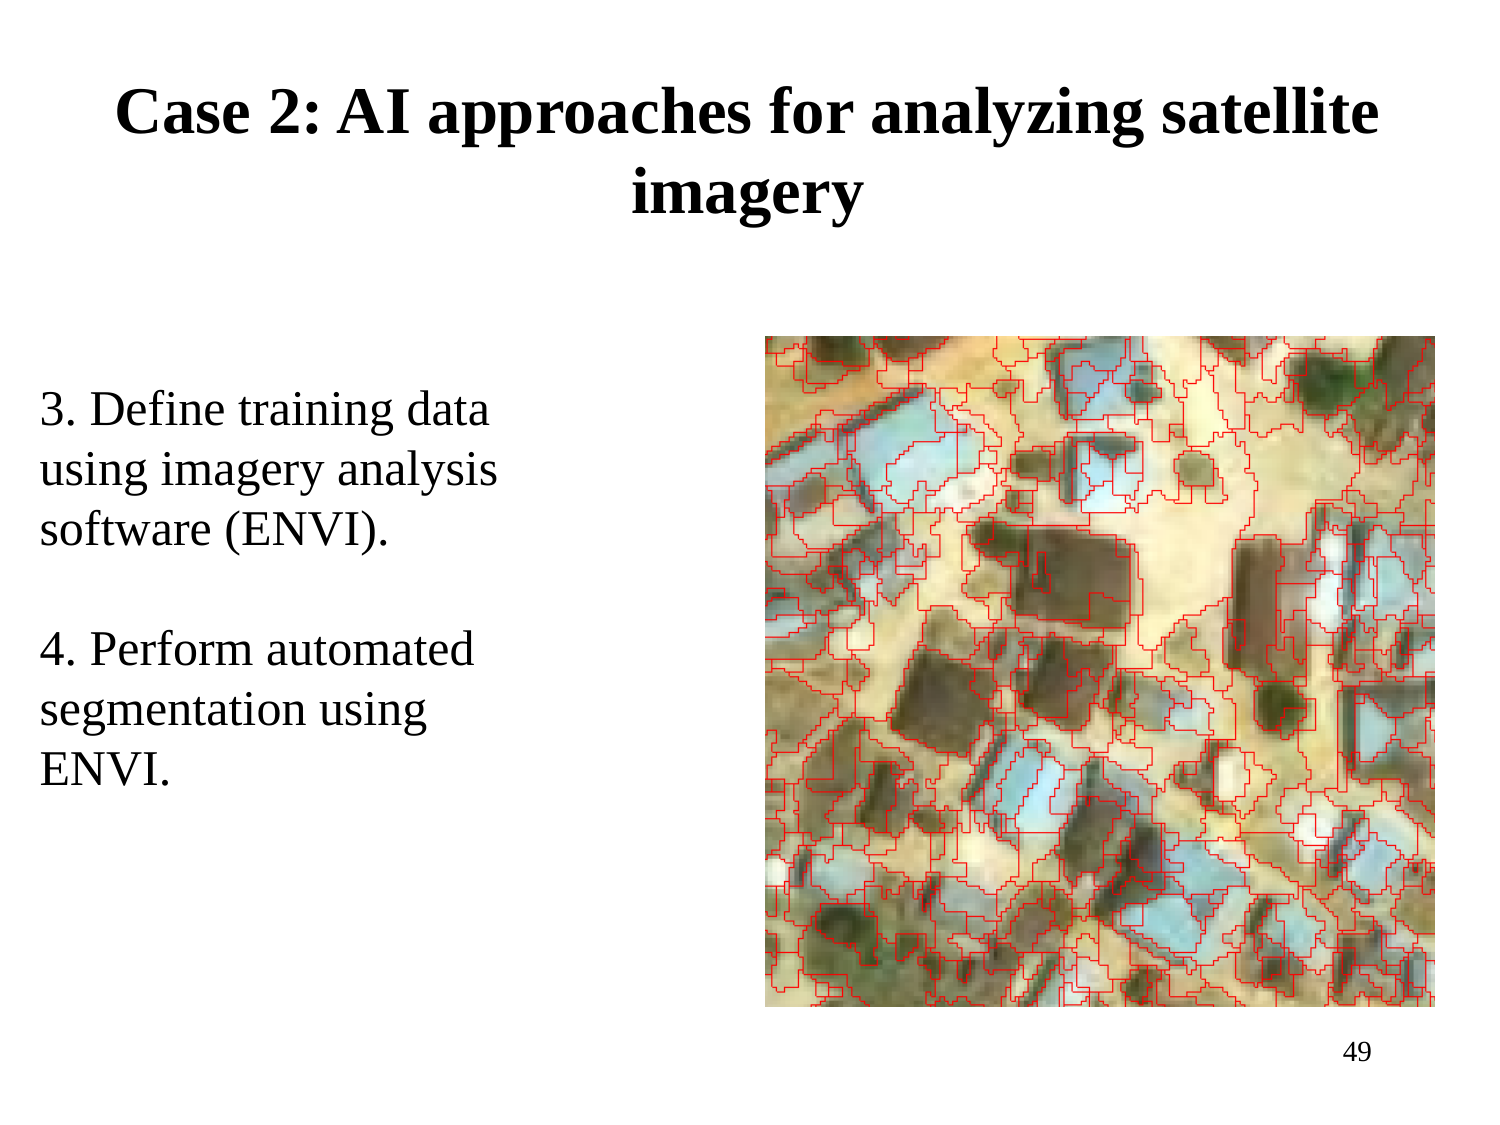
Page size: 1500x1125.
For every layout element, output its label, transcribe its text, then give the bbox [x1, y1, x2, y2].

text_box Case 2: AI approaches for analyzing satellite imagery [83, 59, 1413, 235]
text_box 3. Define training data using imagery analysis software (ENVI). 4. Perform automated segmentation using ENVI. [24, 368, 563, 804]
text_box [760, 332, 1439, 1011]
slide_number 49 [1074, 1024, 1388, 1101]
